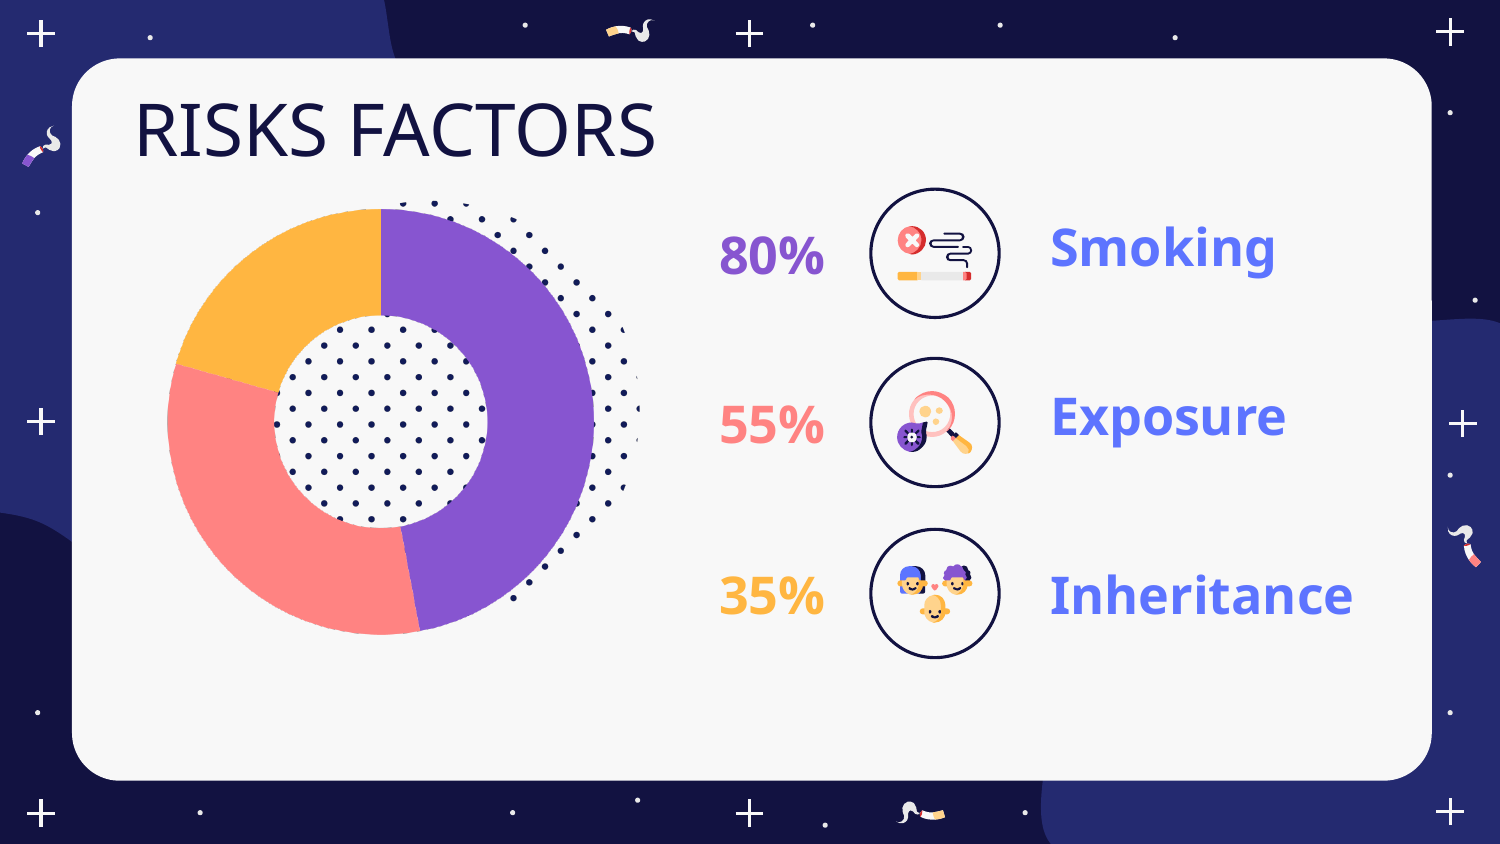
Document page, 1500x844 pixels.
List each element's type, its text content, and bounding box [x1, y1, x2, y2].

text_box 80% [677, 217, 841, 289]
text_box 55% [677, 387, 841, 458]
text_box 35% [677, 558, 841, 629]
title RISKS FACTORS [118, 88, 1382, 167]
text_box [897, 225, 973, 281]
text_box Smoking [1035, 213, 1373, 277]
text_box Exposure [1035, 382, 1373, 446]
text_box [870, 358, 1000, 487]
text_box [896, 390, 973, 455]
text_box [897, 564, 973, 623]
text_box Inheritance [1035, 561, 1373, 626]
picture [138, 185, 647, 659]
text_box [870, 189, 1000, 318]
text_box [870, 529, 1000, 658]
